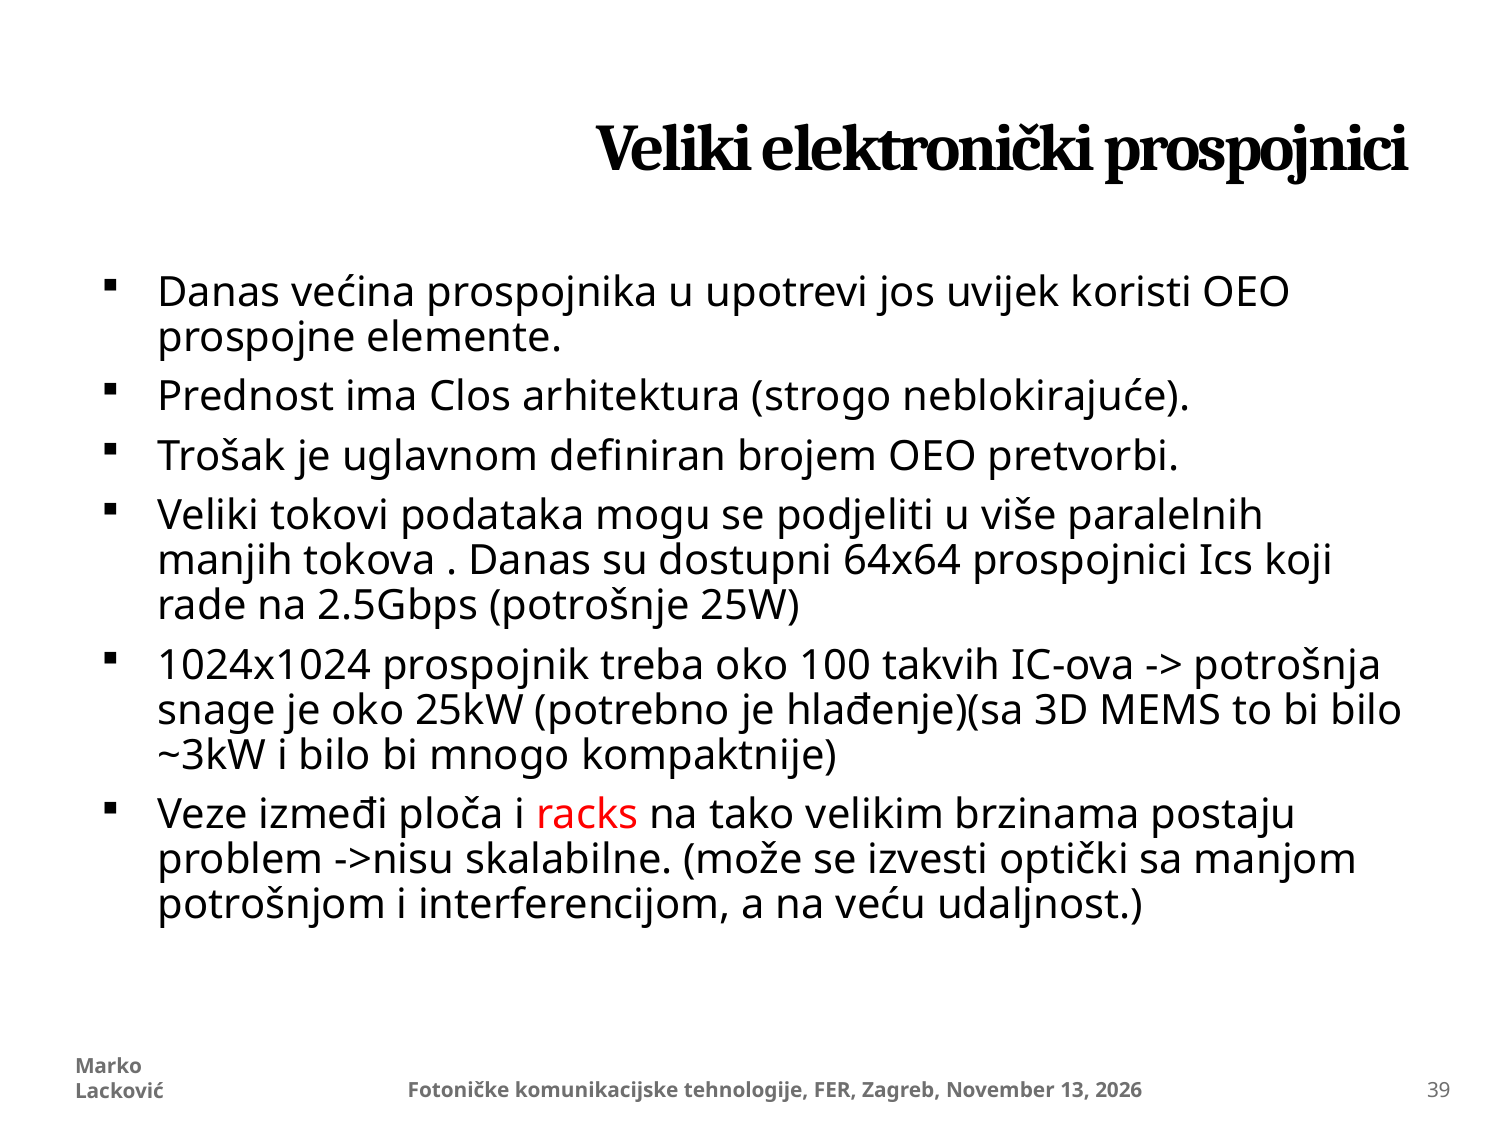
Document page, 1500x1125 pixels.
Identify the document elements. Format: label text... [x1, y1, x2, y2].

title Veliki elektronički prospojnici [75, 37, 1425, 250]
list Danas većina prospojnika u upotrevi jos uvijek koristi OEO prospojne elemente. Prednost ima Clos arhitektura (strogo neblokirajuće). Trošak je uglavnom definiran brojem OEO pretvorbi. Veliki tokovi podataka mogu se podjeliti u više paralelnih manjih tokova . Danas su dostupni 64x64 prospojnici Ics koji rade na 2.5Gbps (potrošnje 25W) 1024x1024 prospojnik treba oko 100 takvih IC-ova -> potrošnja snage je oko 25kW (potrebno je hlađenje)(sa 3D MEMS to bi bilo ~3kW i bilo bi mnogo kompaktnije) Veze izmeđi ploča i racks na tako velikim brzinama postaju problem ->nisu skalabilne. (može se izvesti optički sa manjom potrošnjom i interferencijom, a na veću udaljnost.) [74, 262, 1426, 1013]
